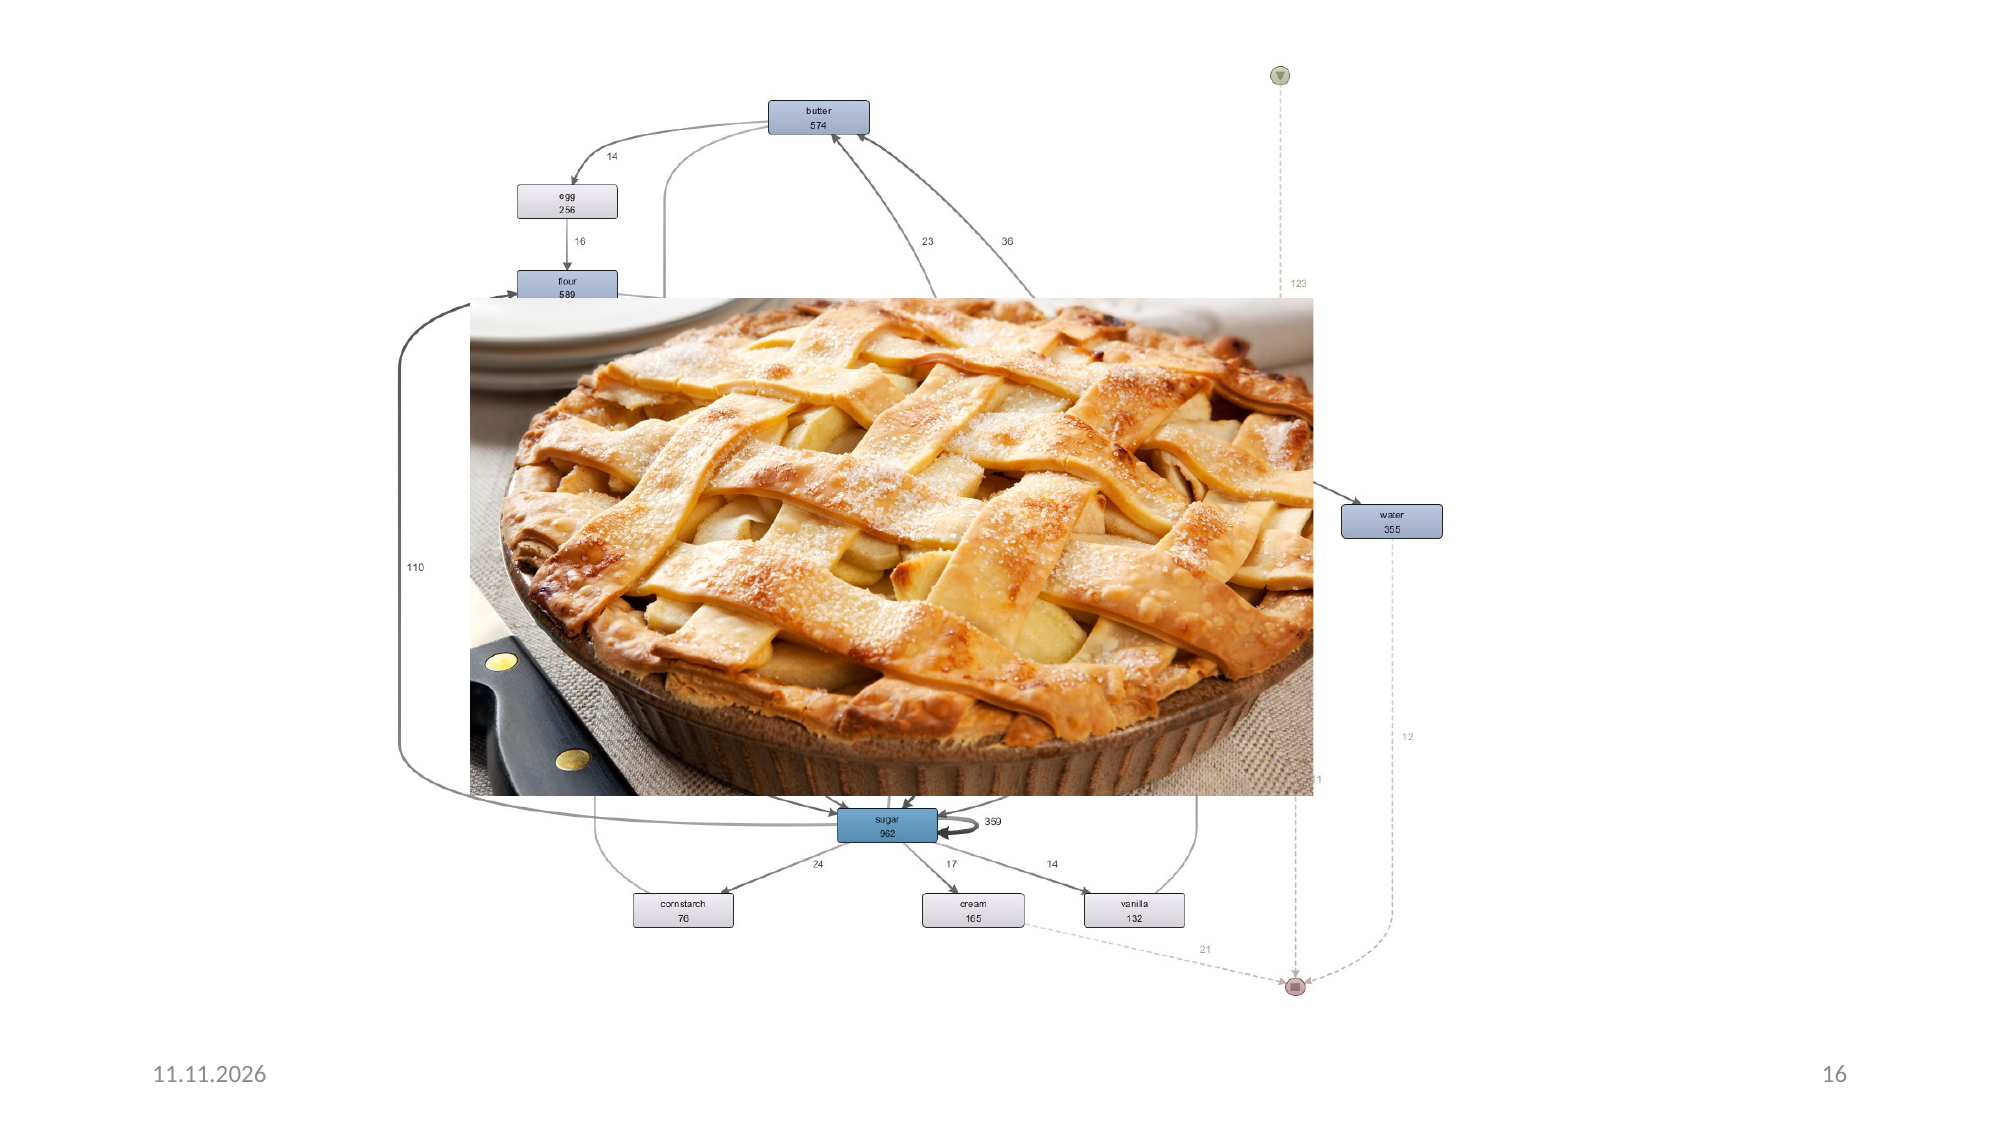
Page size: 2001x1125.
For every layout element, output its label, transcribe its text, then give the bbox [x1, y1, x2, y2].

slide_number 16 [1412, 1042, 1863, 1103]
picture [352, 46, 1548, 1028]
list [469, 298, 1314, 796]
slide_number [137, 1042, 588, 1103]
